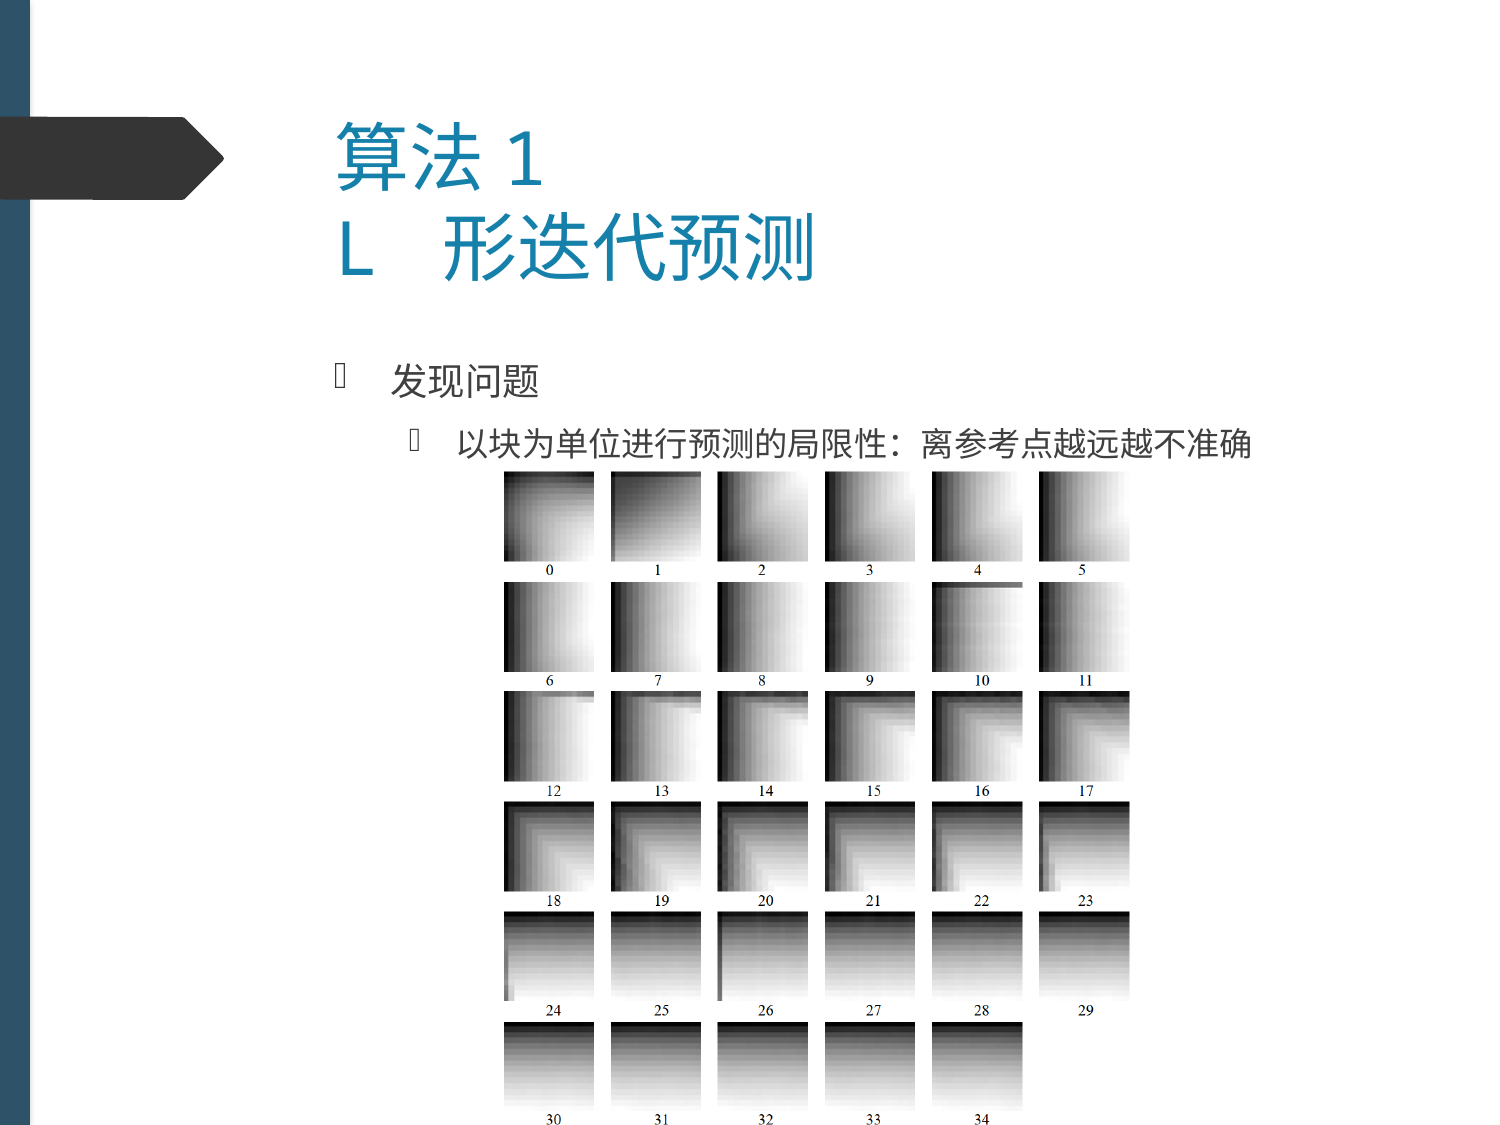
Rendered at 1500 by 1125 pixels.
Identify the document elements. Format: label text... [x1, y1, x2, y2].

picture [497, 467, 1134, 1125]
title 算法1 L 形迭代预测 [319, 102, 1400, 313]
list 发现问题 以块为单位进行预测的局限性：离参考点越远越不准确 [318, 350, 1400, 970]
